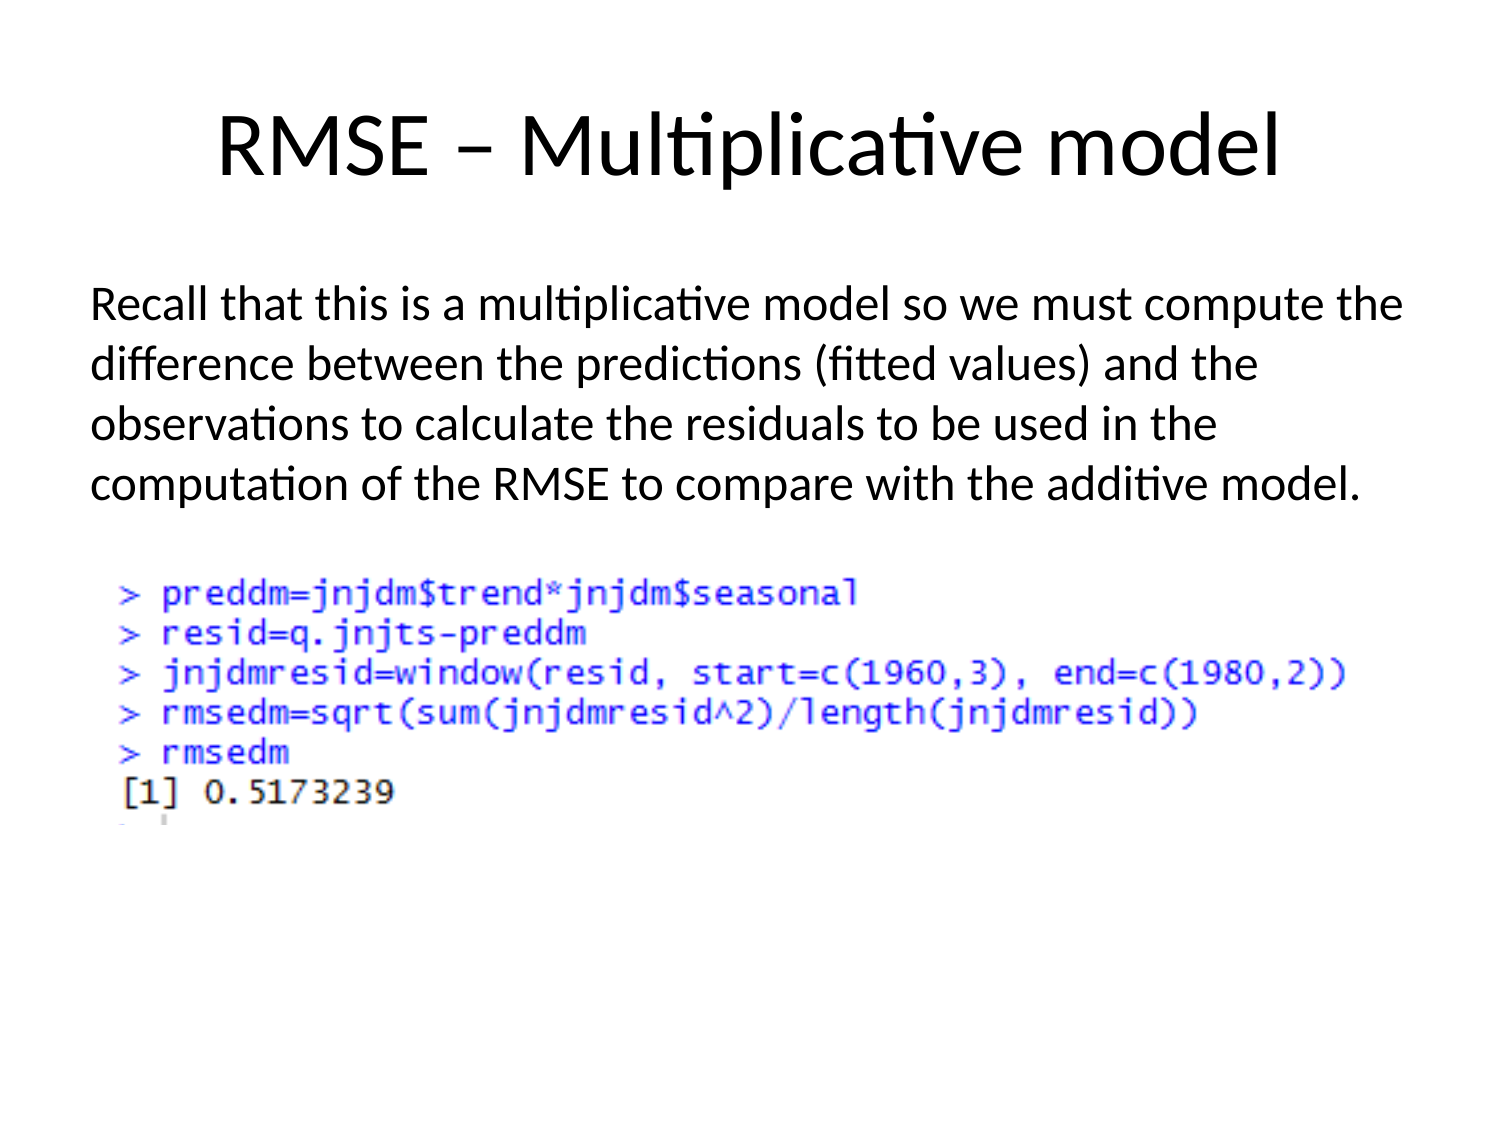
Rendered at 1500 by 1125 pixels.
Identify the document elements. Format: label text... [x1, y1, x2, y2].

title RMSE – Multiplicative model [75, 45, 1425, 233]
list Recall that this is a multiplicative model so we must compute the difference between the predictions (fitted values) and the observations to calculate the residuals to be used in the computation of the RMSE to compare with the additive model. [75, 262, 1425, 1005]
picture [112, 574, 1398, 826]
